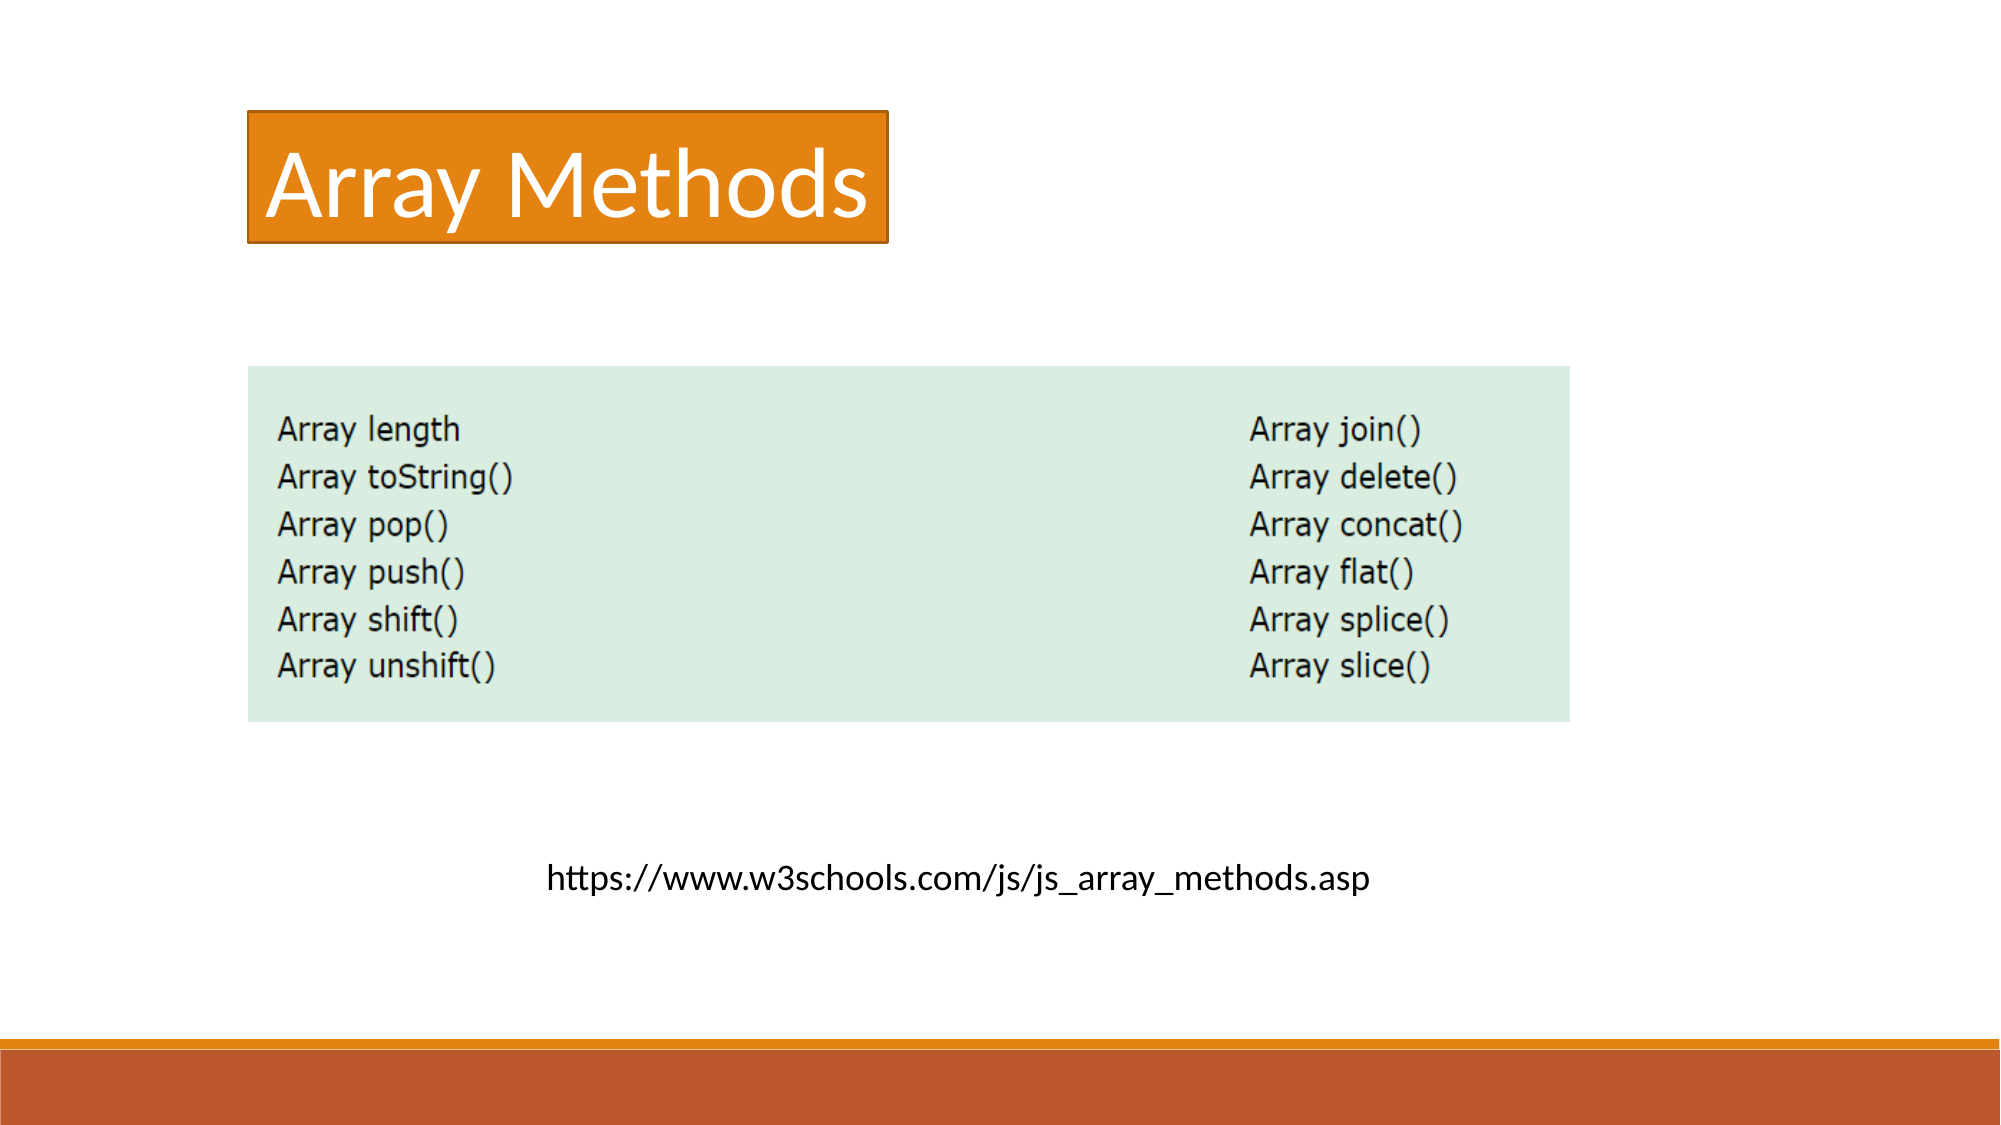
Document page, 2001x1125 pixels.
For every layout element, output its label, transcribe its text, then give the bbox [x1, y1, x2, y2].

picture [247, 366, 1571, 722]
text_box Array Methods [247, 110, 889, 244]
text_box https://www.w3schools.com/js/js_array_methods.asp [531, 845, 1387, 905]
